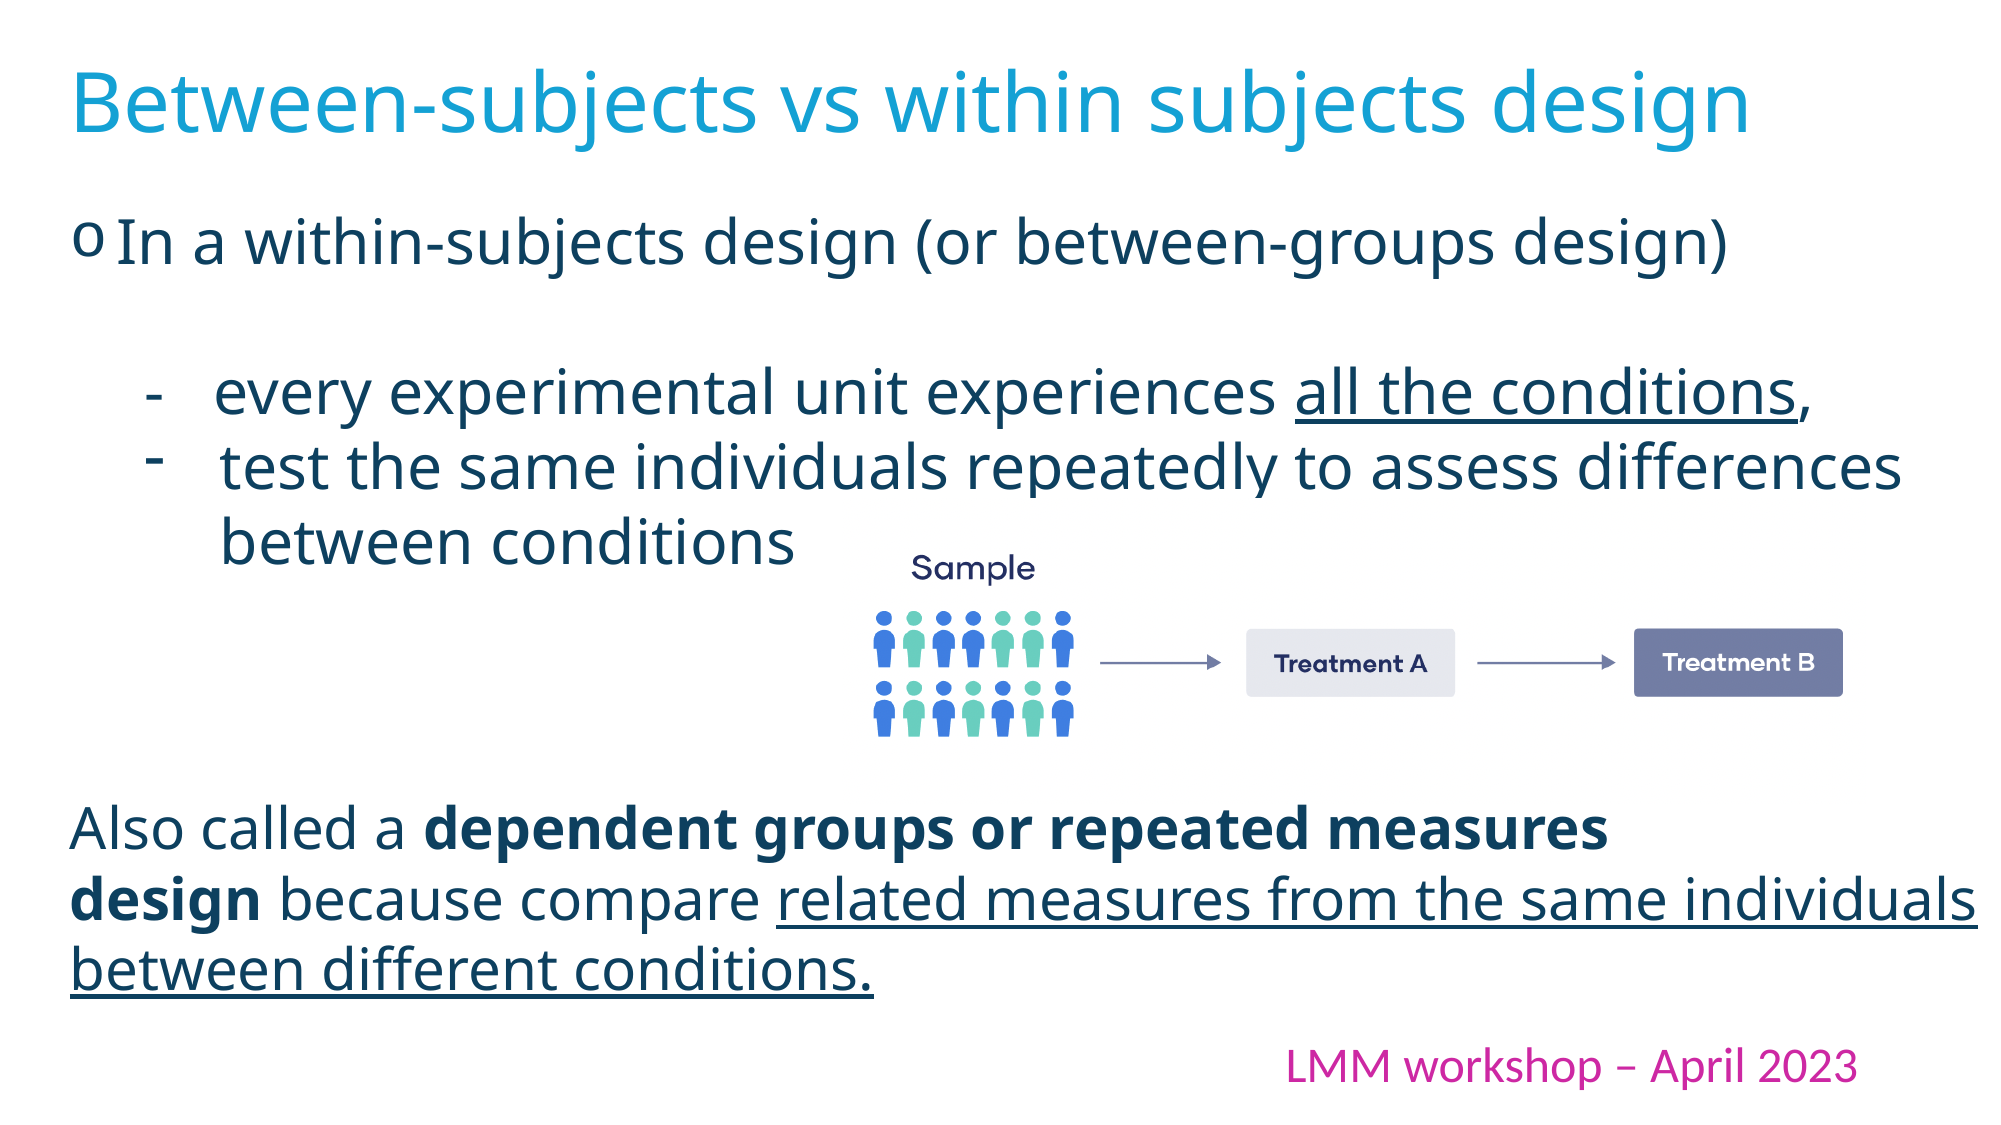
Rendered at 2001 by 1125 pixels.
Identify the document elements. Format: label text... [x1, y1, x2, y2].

text_box In a within-subjects design (or between-groups design) - every experimental unit experiences all the conditions, test the same individuals repeatedly to assess differences between conditions Also called a dependent groups or repeated measures design because compare related measures from the same individuals between different conditions. [55, 194, 2000, 1009]
text_box LMM workshop – April 2023 [181, 1024, 1874, 1100]
text_box Between-subjects vs within subjects design [55, 52, 1939, 196]
picture [842, 498, 1866, 804]
